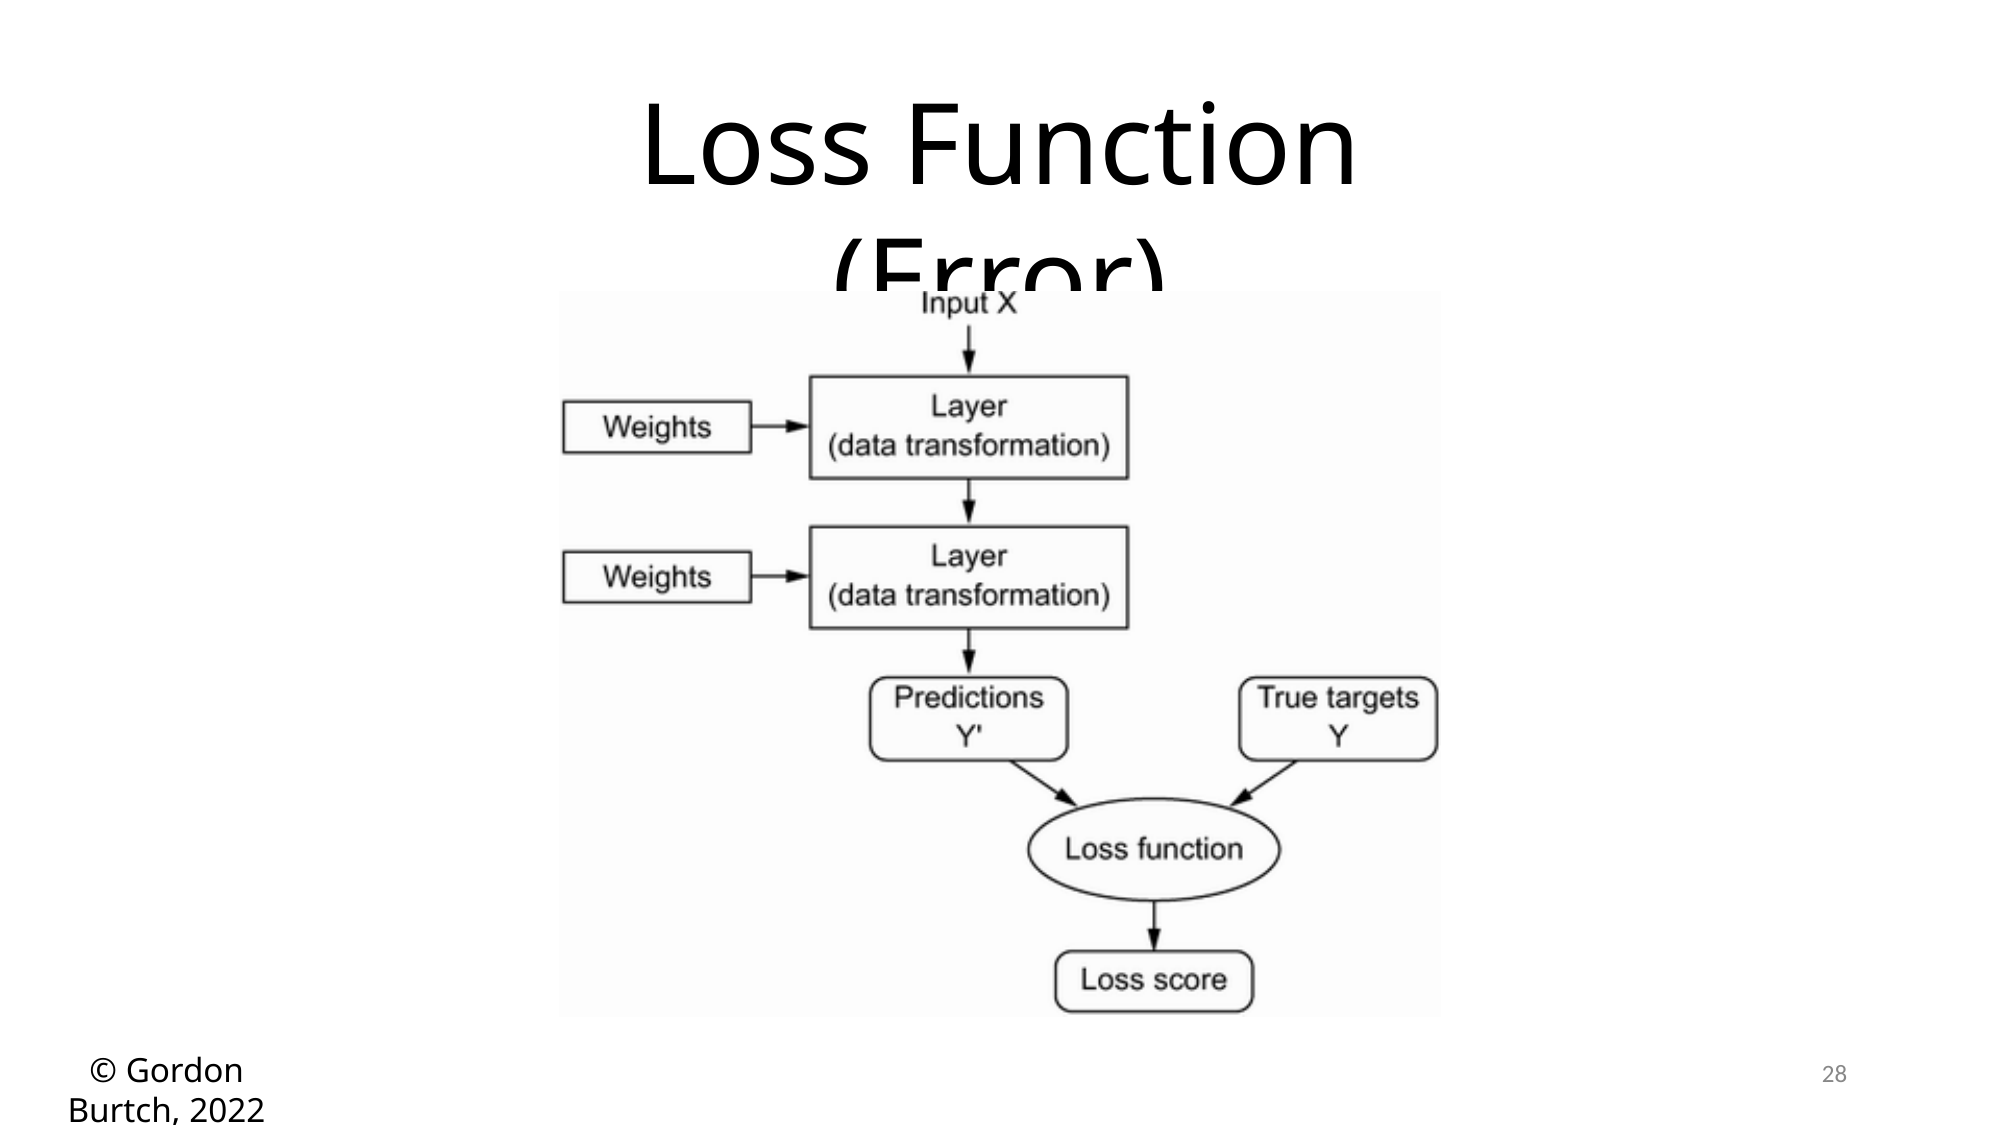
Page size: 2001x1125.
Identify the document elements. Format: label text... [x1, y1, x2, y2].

picture [559, 291, 1441, 1017]
slide_number ‹#› [1412, 1042, 1863, 1103]
text_box Loss Function (Error) [470, 64, 1530, 350]
